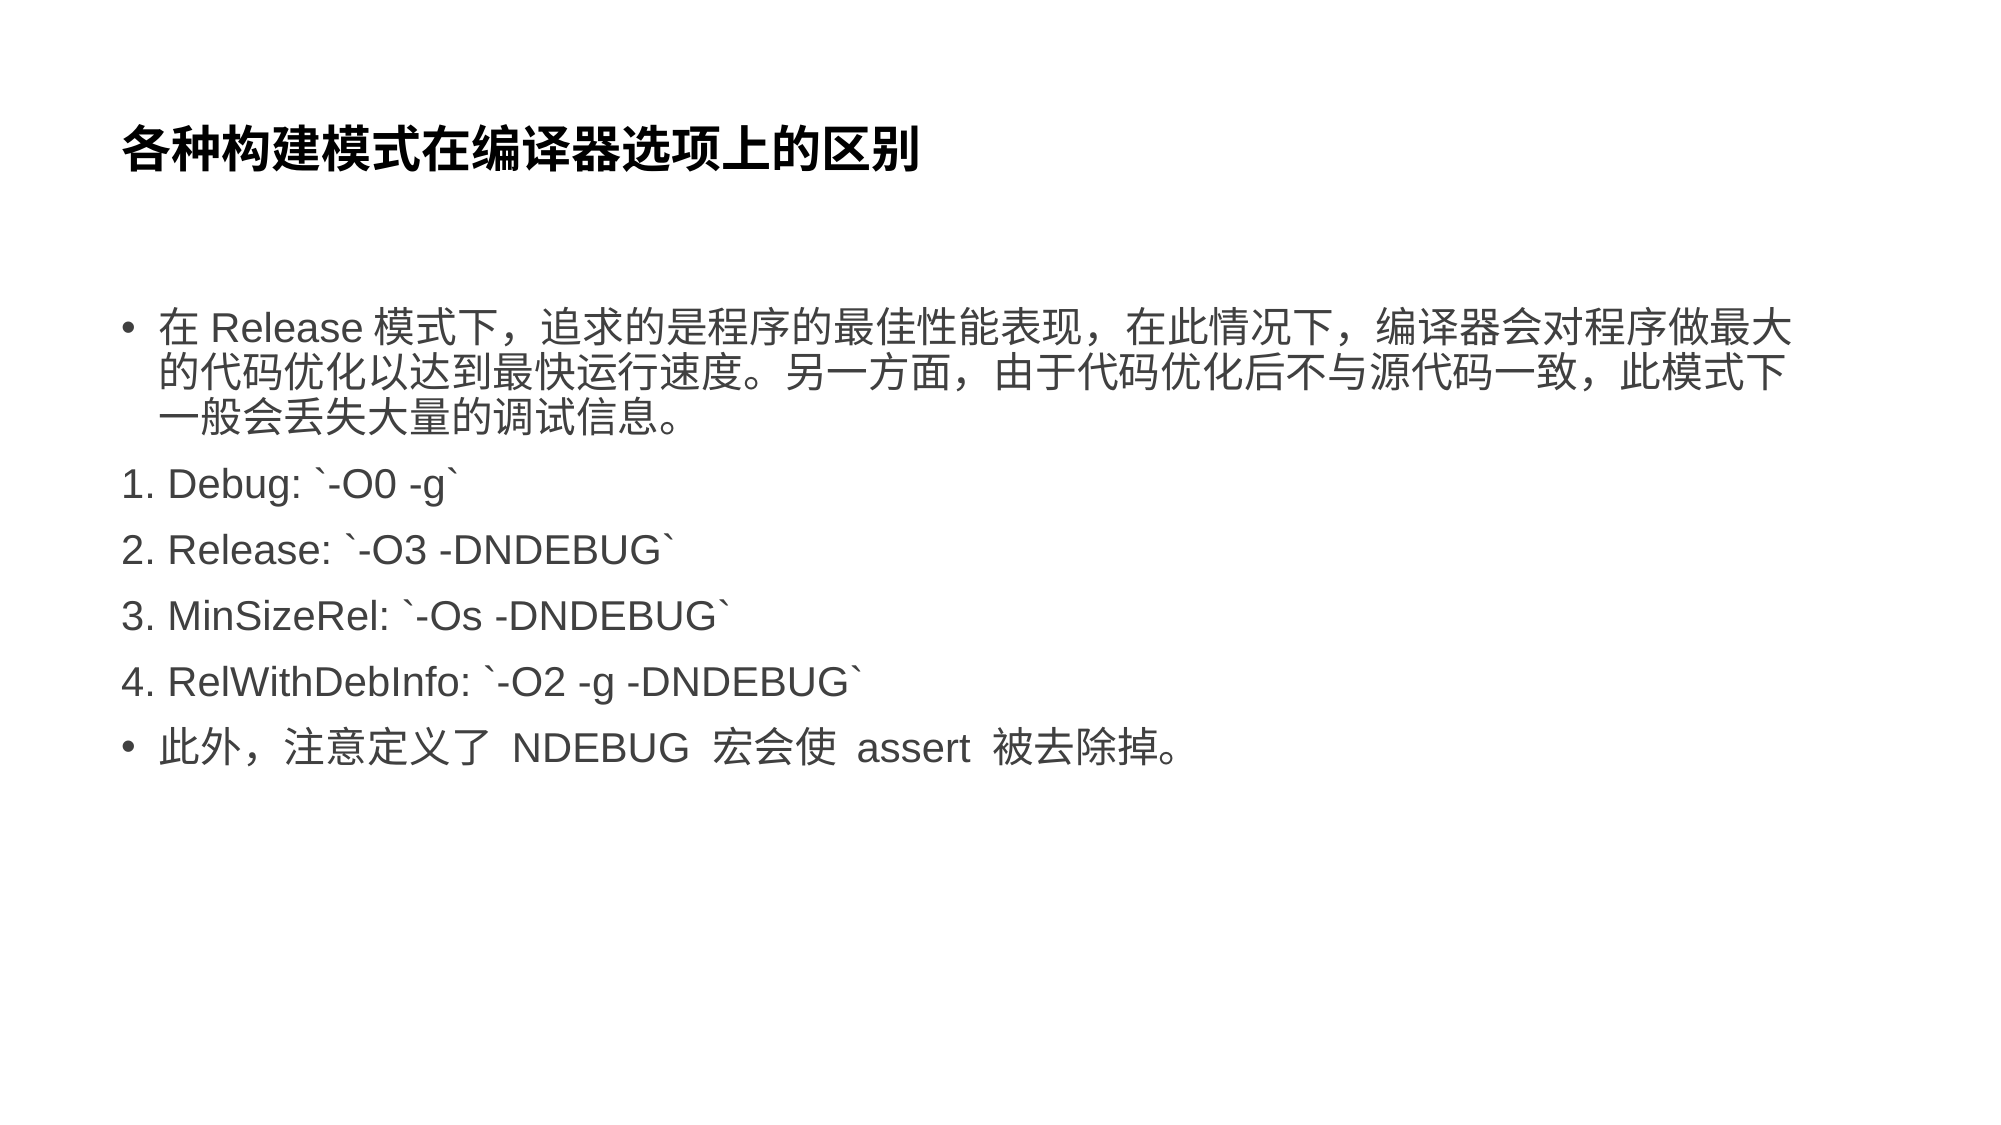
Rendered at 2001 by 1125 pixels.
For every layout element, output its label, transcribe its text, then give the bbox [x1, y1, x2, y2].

title 各种构建模式在编译器选项上的区别 [106, 42, 1832, 260]
list 在Release模式下，追求的是程序的最佳性能表现，在此情况下，编译器会对程序做最大的代码优化以达到最快运行速度。另一方面，由于代码优化后不与源代码一致，此模式下一般会丢失大量的调试信息。 1. Debug: `-O0 -g` 2. Release: `-O3 -DNDEBUG` 3. MinSizeRel: `-Os -DNDEBUG` 4. RelWithDebInfo: `-O2 -g -DNDEBUG` 此外，注意定义了 NDEBUG 宏会使 assert 被去除掉。 [106, 299, 1832, 1014]
